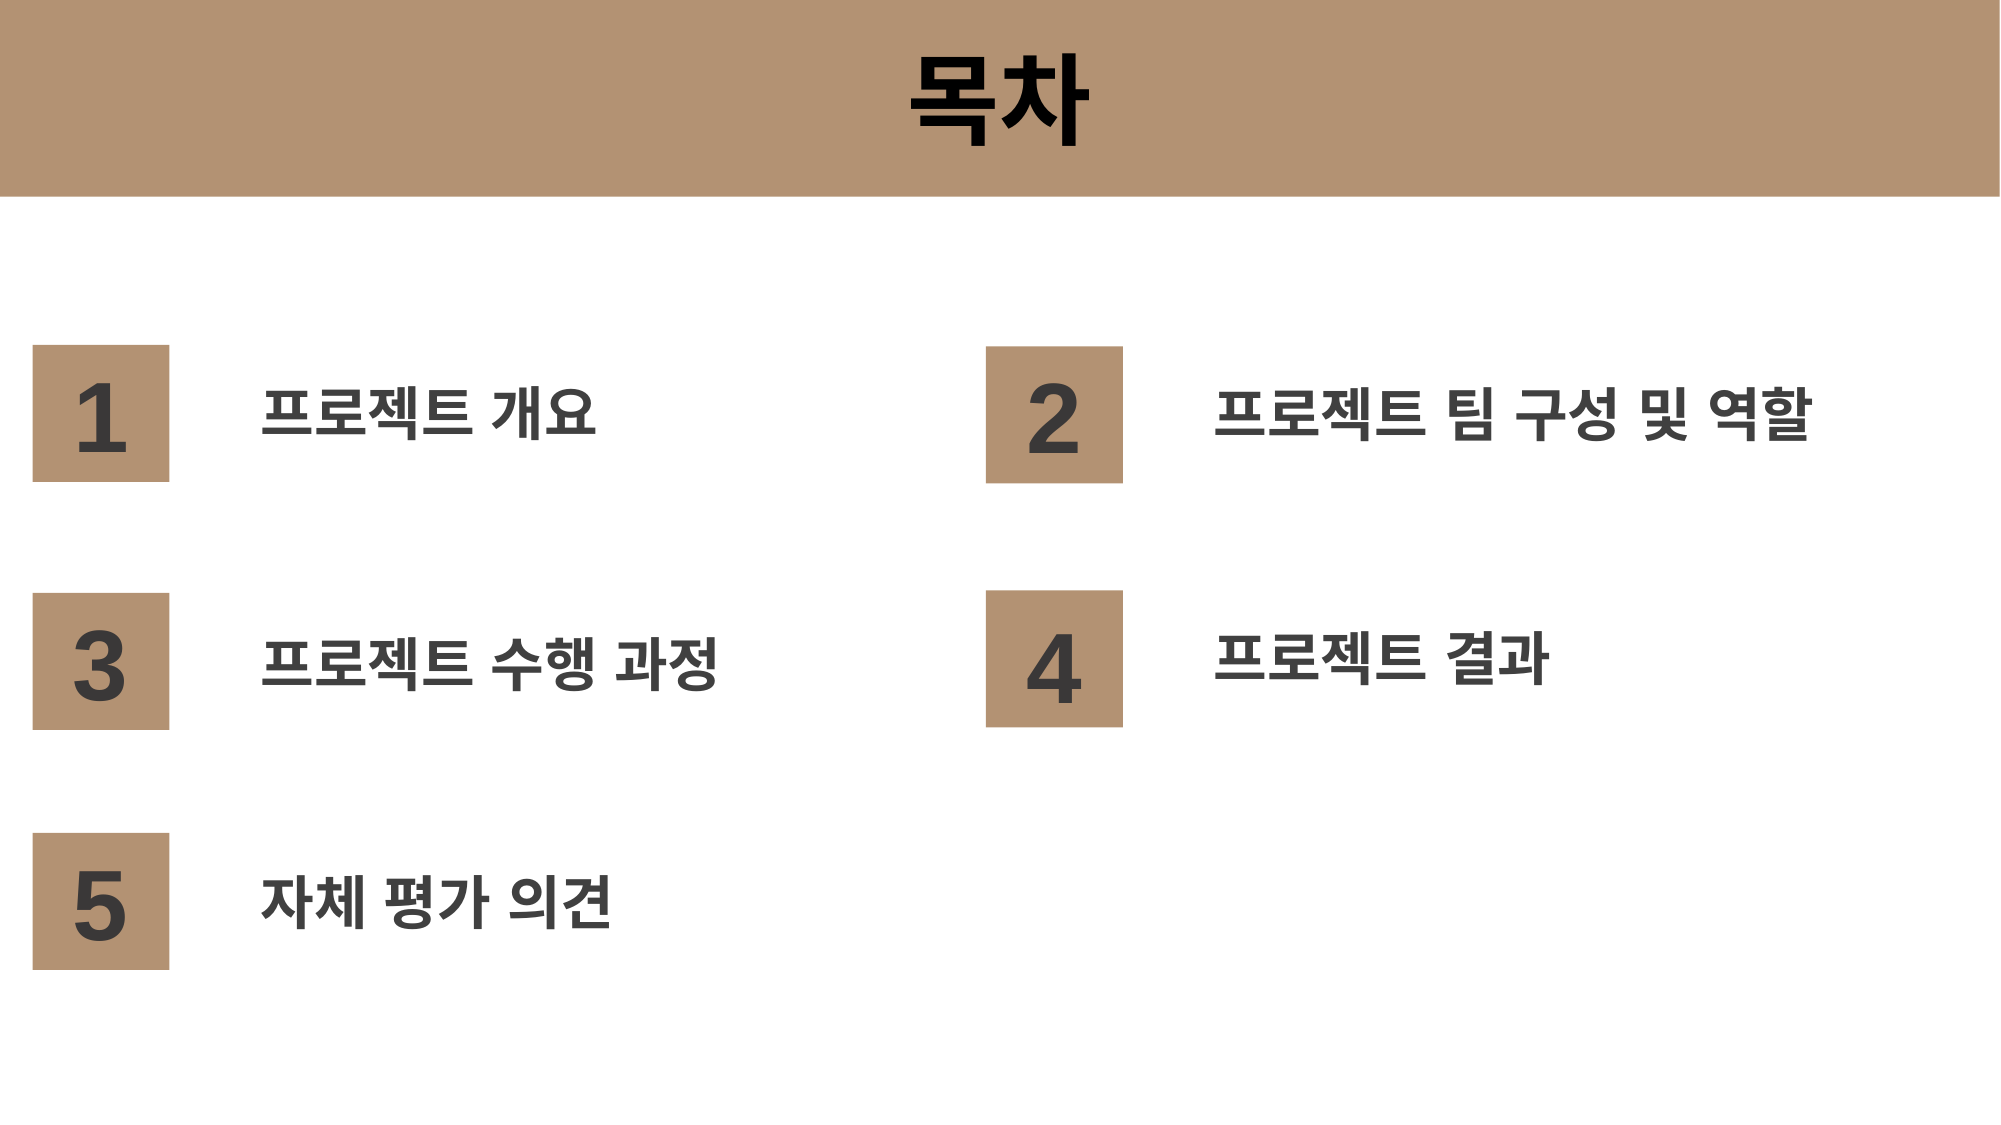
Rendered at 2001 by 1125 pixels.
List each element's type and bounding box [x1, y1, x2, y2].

text_box [32, 344, 1032, 482]
text_box [985, 590, 1985, 733]
text_box [985, 346, 1985, 484]
text_box [0, 0, 2000, 197]
text_box [32, 592, 985, 730]
text_box [32, 832, 1032, 970]
